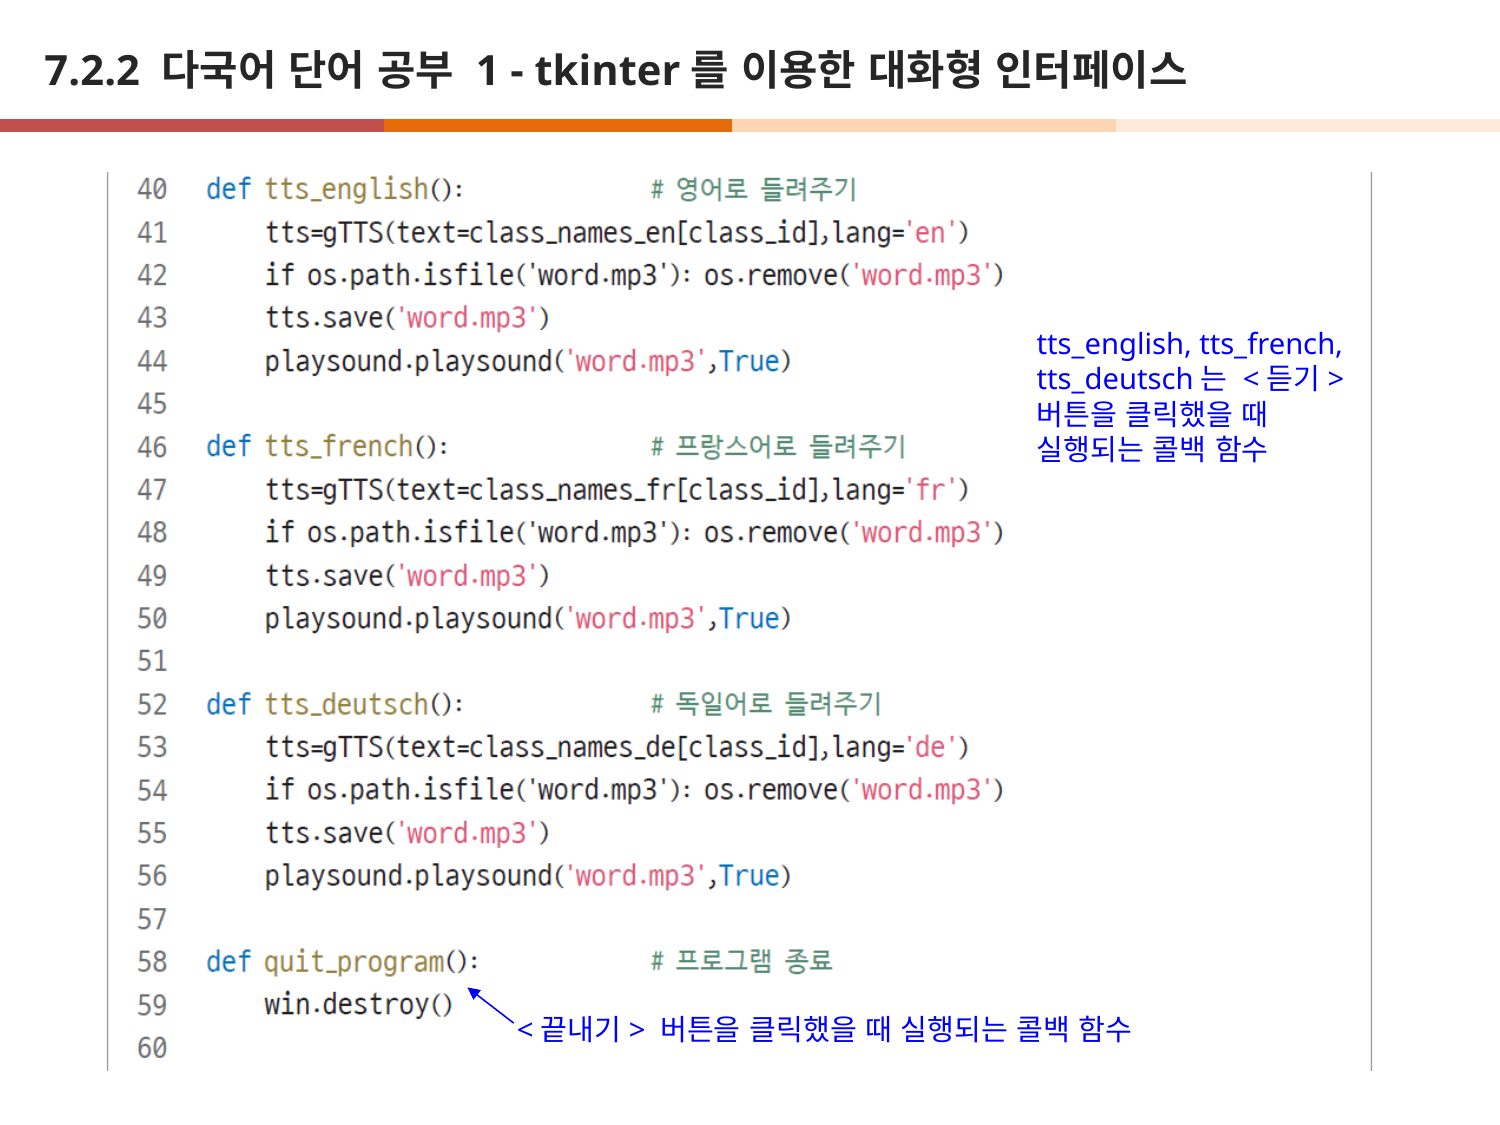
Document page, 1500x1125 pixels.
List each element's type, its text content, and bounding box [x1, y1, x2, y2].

picture [100, 172, 1378, 1071]
title 7.2.2 다국어 단어 공부 1 - tkinter를 이용한 대화형 인터페이스 [29, 23, 1270, 114]
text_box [467, 987, 514, 1024]
